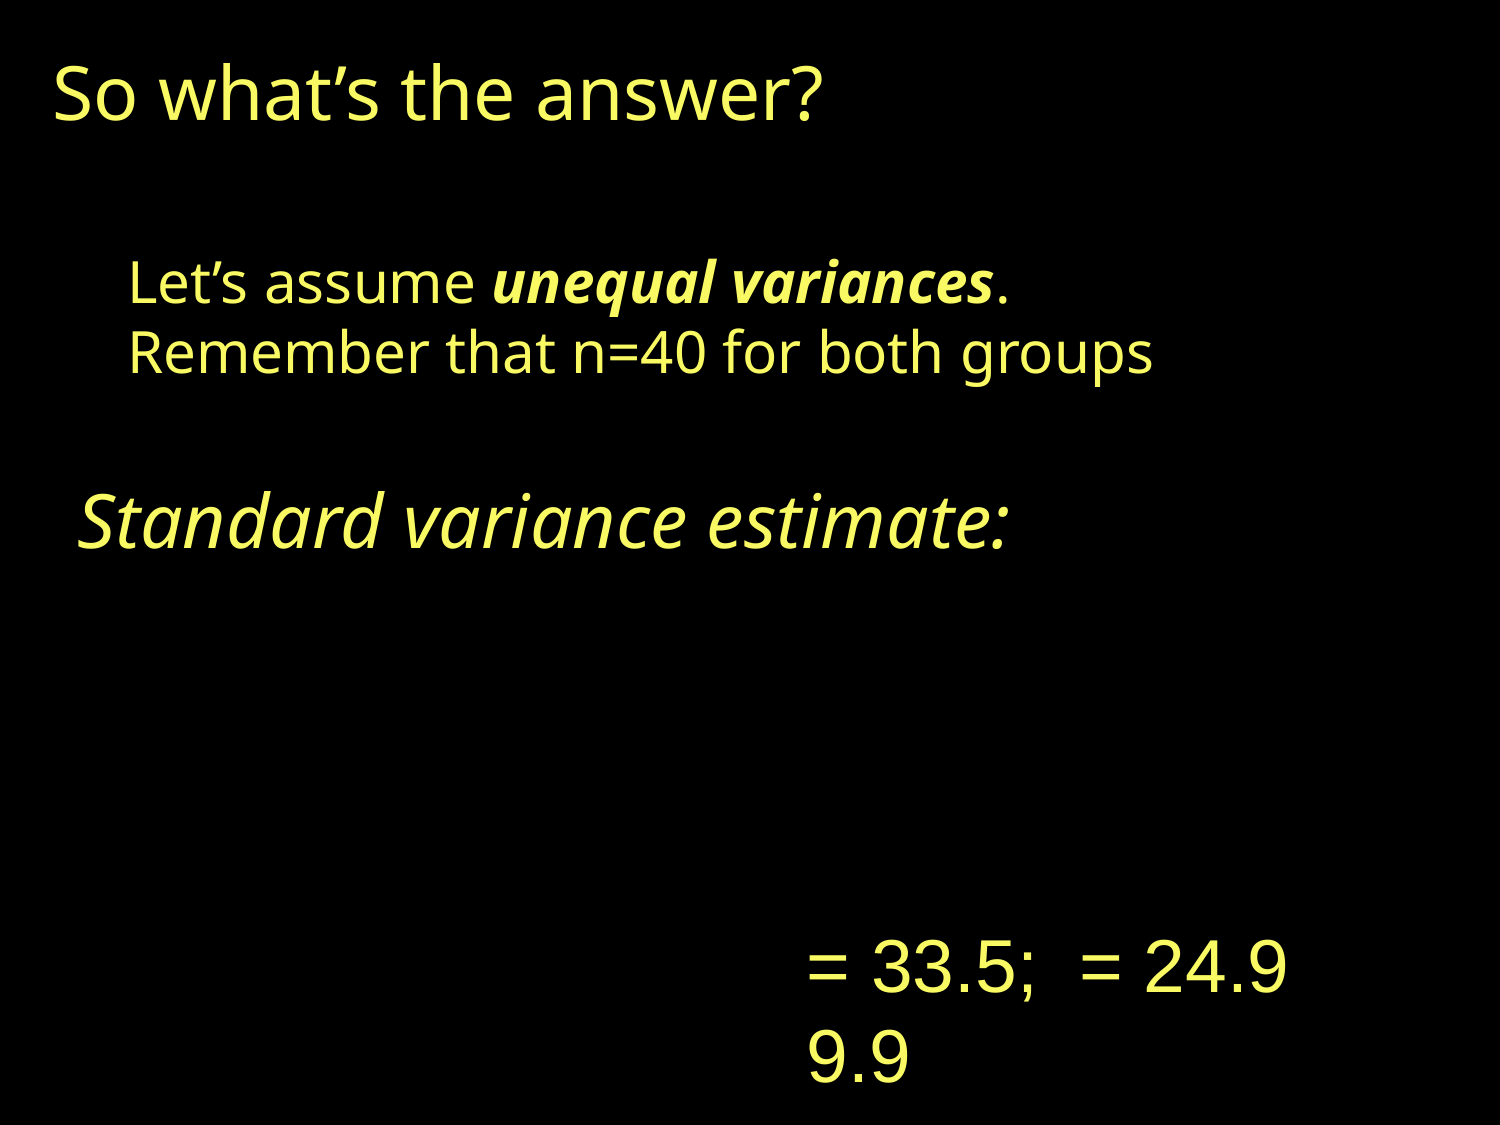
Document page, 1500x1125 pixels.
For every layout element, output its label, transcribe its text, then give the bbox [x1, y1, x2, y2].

text_box Let’s assume unequal variances. Remember that n=40 for both groups [112, 237, 1388, 394]
text_box Standard variance estimate: [62, 466, 1338, 573]
text_box So what’s the answer? [37, 37, 1300, 235]
